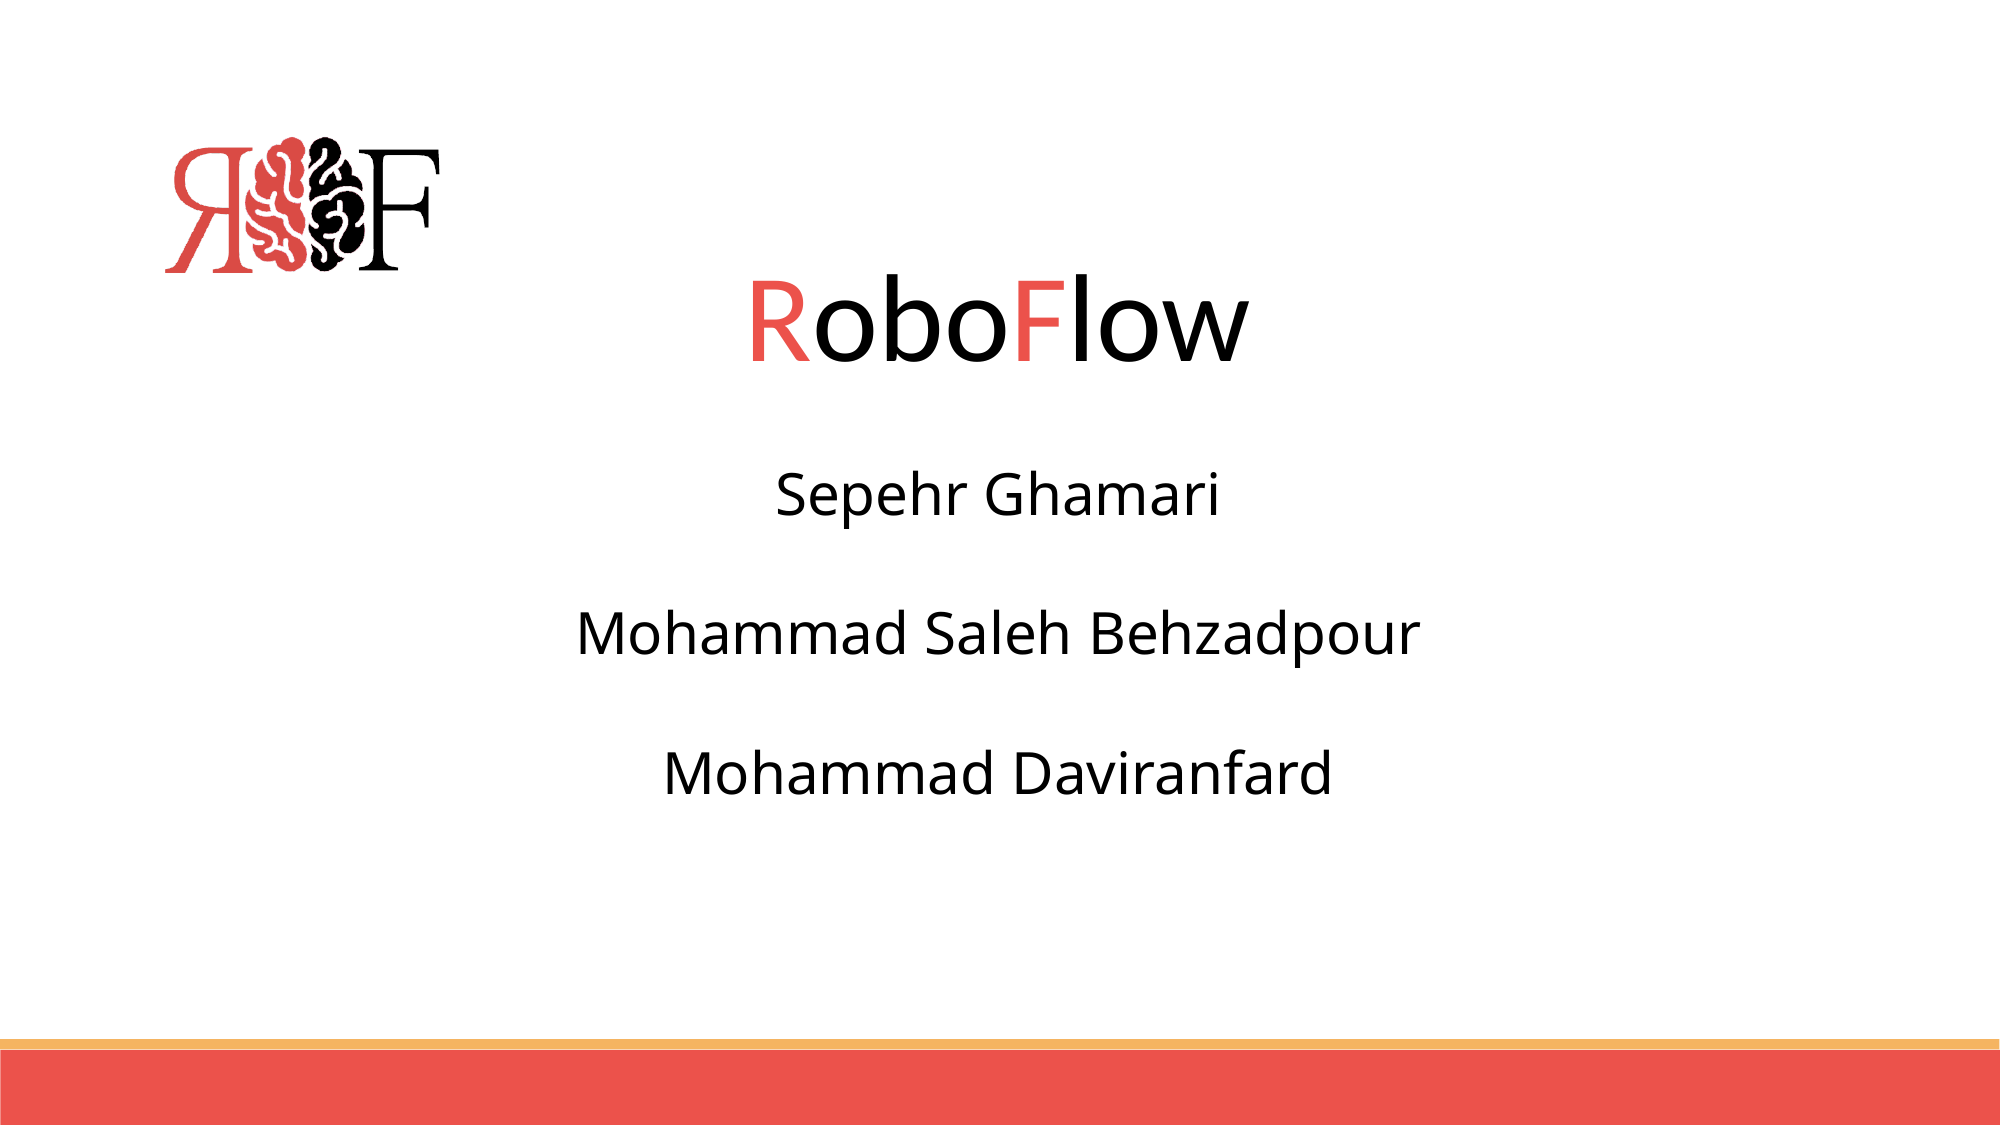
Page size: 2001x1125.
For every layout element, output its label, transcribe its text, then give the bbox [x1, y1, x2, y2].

text_box RoboFlow Sepehr Ghamari Mohammad Saleh Behzadpour Mohammad Daviranfard [496, 229, 1500, 814]
picture [146, 86, 480, 317]
